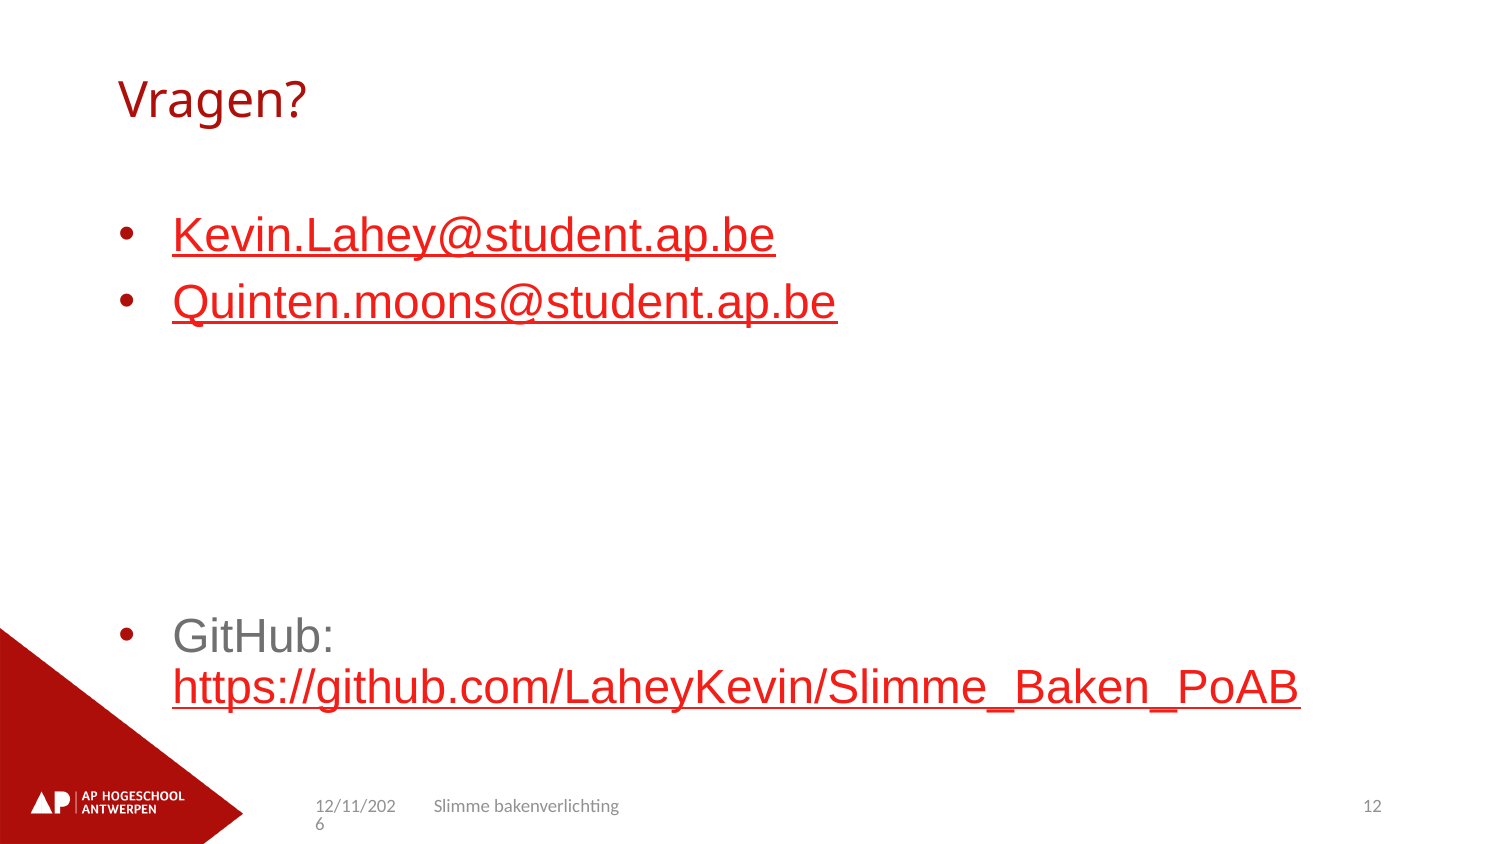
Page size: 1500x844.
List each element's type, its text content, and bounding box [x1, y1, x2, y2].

title Vragen? [103, 66, 588, 183]
slide_number 12 [1263, 782, 1397, 827]
footer Slimme bakenverlichting [418, 782, 1263, 827]
list Kevin.Lahey@student.ap.be Quinten.moons@student.ap.be GitHub: https://github.com/LaheyKevin/Slimme_Baken_PoAB [103, 202, 1397, 723]
picture [0, 623, 246, 844]
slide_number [300, 782, 418, 827]
